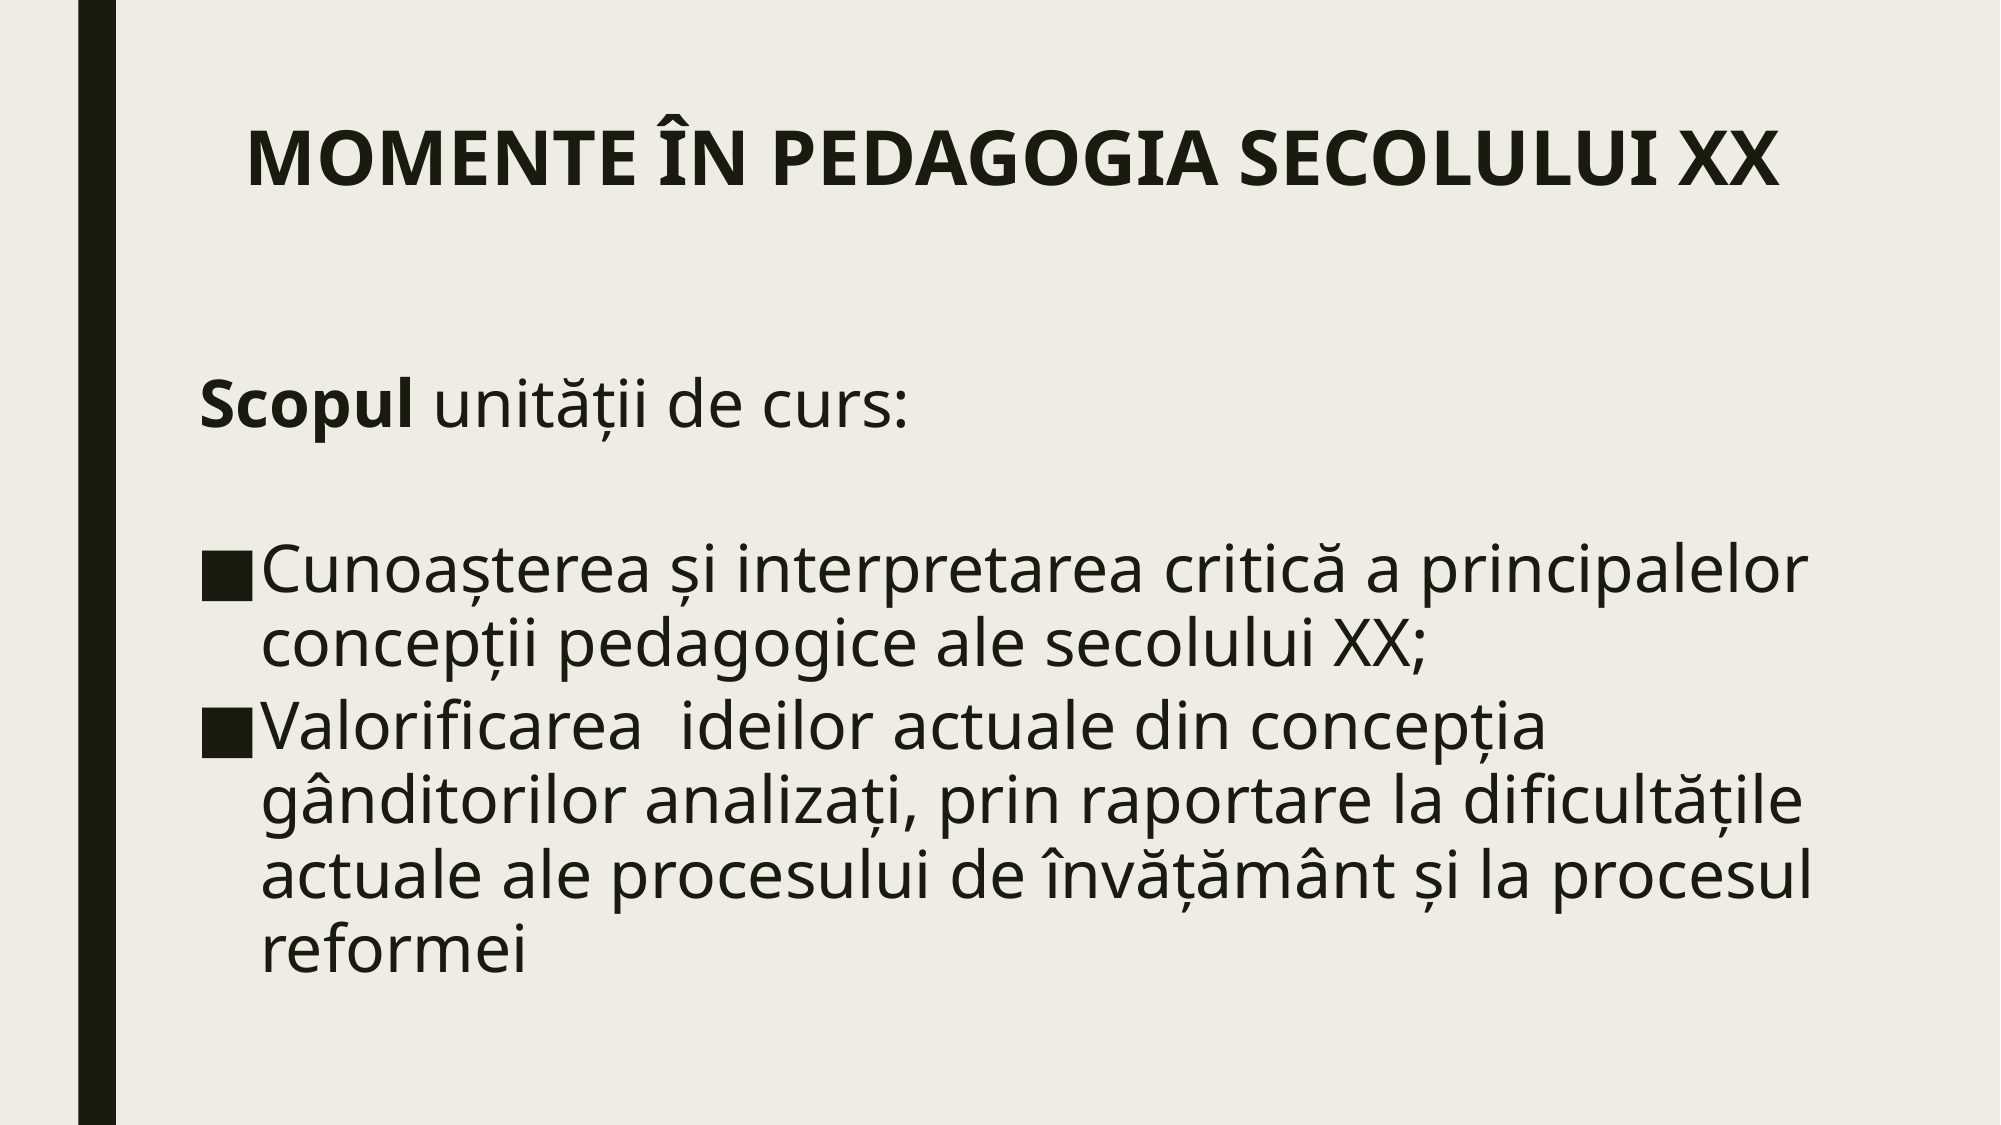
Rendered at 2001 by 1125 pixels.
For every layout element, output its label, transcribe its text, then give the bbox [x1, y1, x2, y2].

title MOMENTE ÎN PEDAGOGIA SECOLULUI XX [225, 112, 1800, 336]
list Scopul unităţii de curs: Cunoaşterea şi interpretarea critică a principalelor concepţii pedagogice ale secolului XX; Valorificarea ideilor actuale din concepţia gânditorilor analizaţi, prin raportare la dificultăţile actuale ale procesului de învăţământ şi la procesul reformei [181, 336, 1879, 1025]
